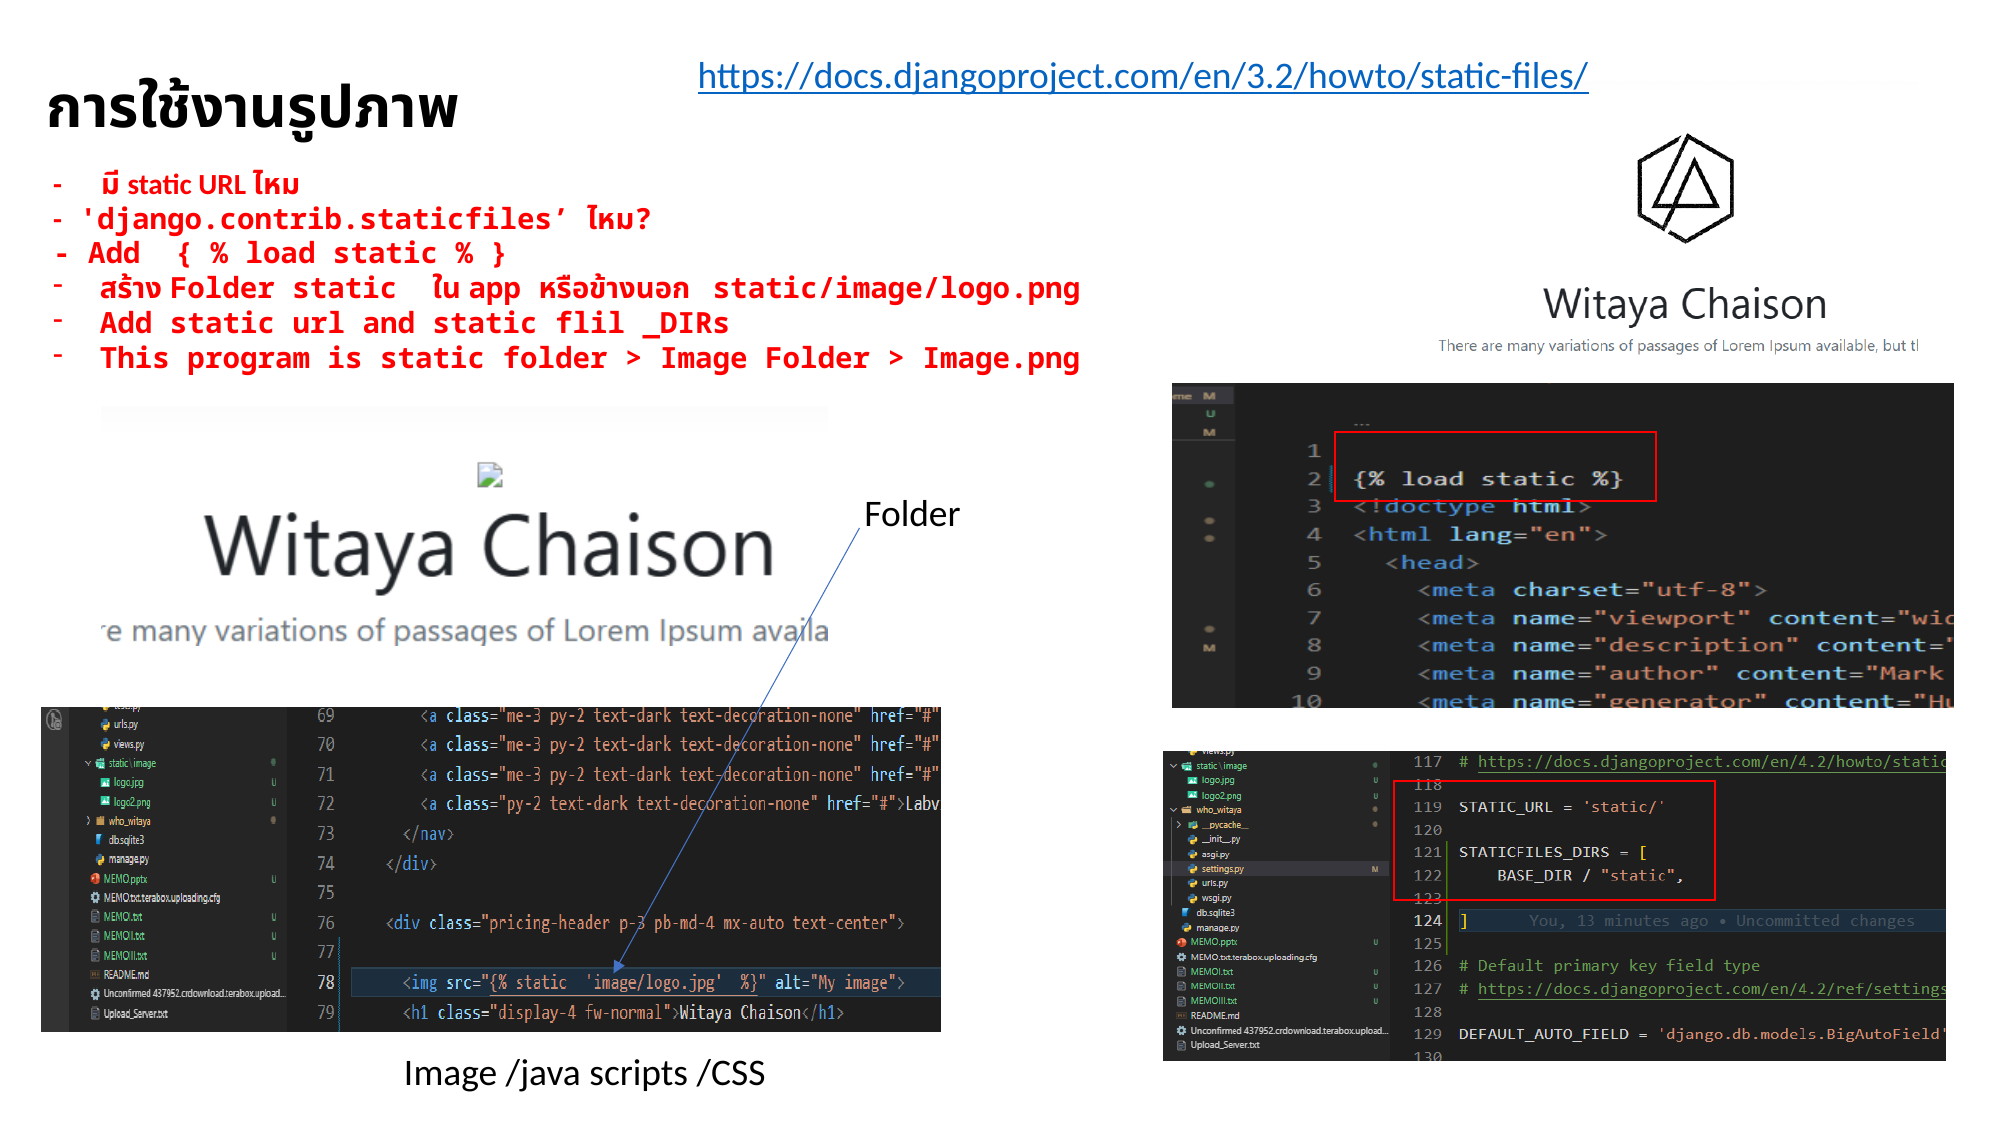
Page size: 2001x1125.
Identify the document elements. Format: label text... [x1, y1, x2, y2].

text_box การใช้งานรูปภาพ [32, 61, 475, 147]
picture [41, 707, 941, 1033]
picture [1163, 751, 1946, 1061]
text_box - มี static URL ไหม - 'django.contrib.staticfiles’ ไหม? - Add { % load static % } สร้าง Folder static ใน app หรือข้างนอก static/image/logo.png Add static url and static flil _DIRs This program is static folder > Image Folder > Image.png [38, 157, 1096, 462]
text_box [613, 527, 860, 974]
picture [101, 406, 828, 647]
text_box https://docs.djangoproject.com/en/3.2/howto/static-files/ [682, 43, 1683, 149]
picture [1172, 383, 1954, 708]
text_box Folder [849, 481, 976, 542]
text_box Image /java scripts /CSS [389, 1040, 790, 1101]
picture [1372, 81, 1918, 355]
